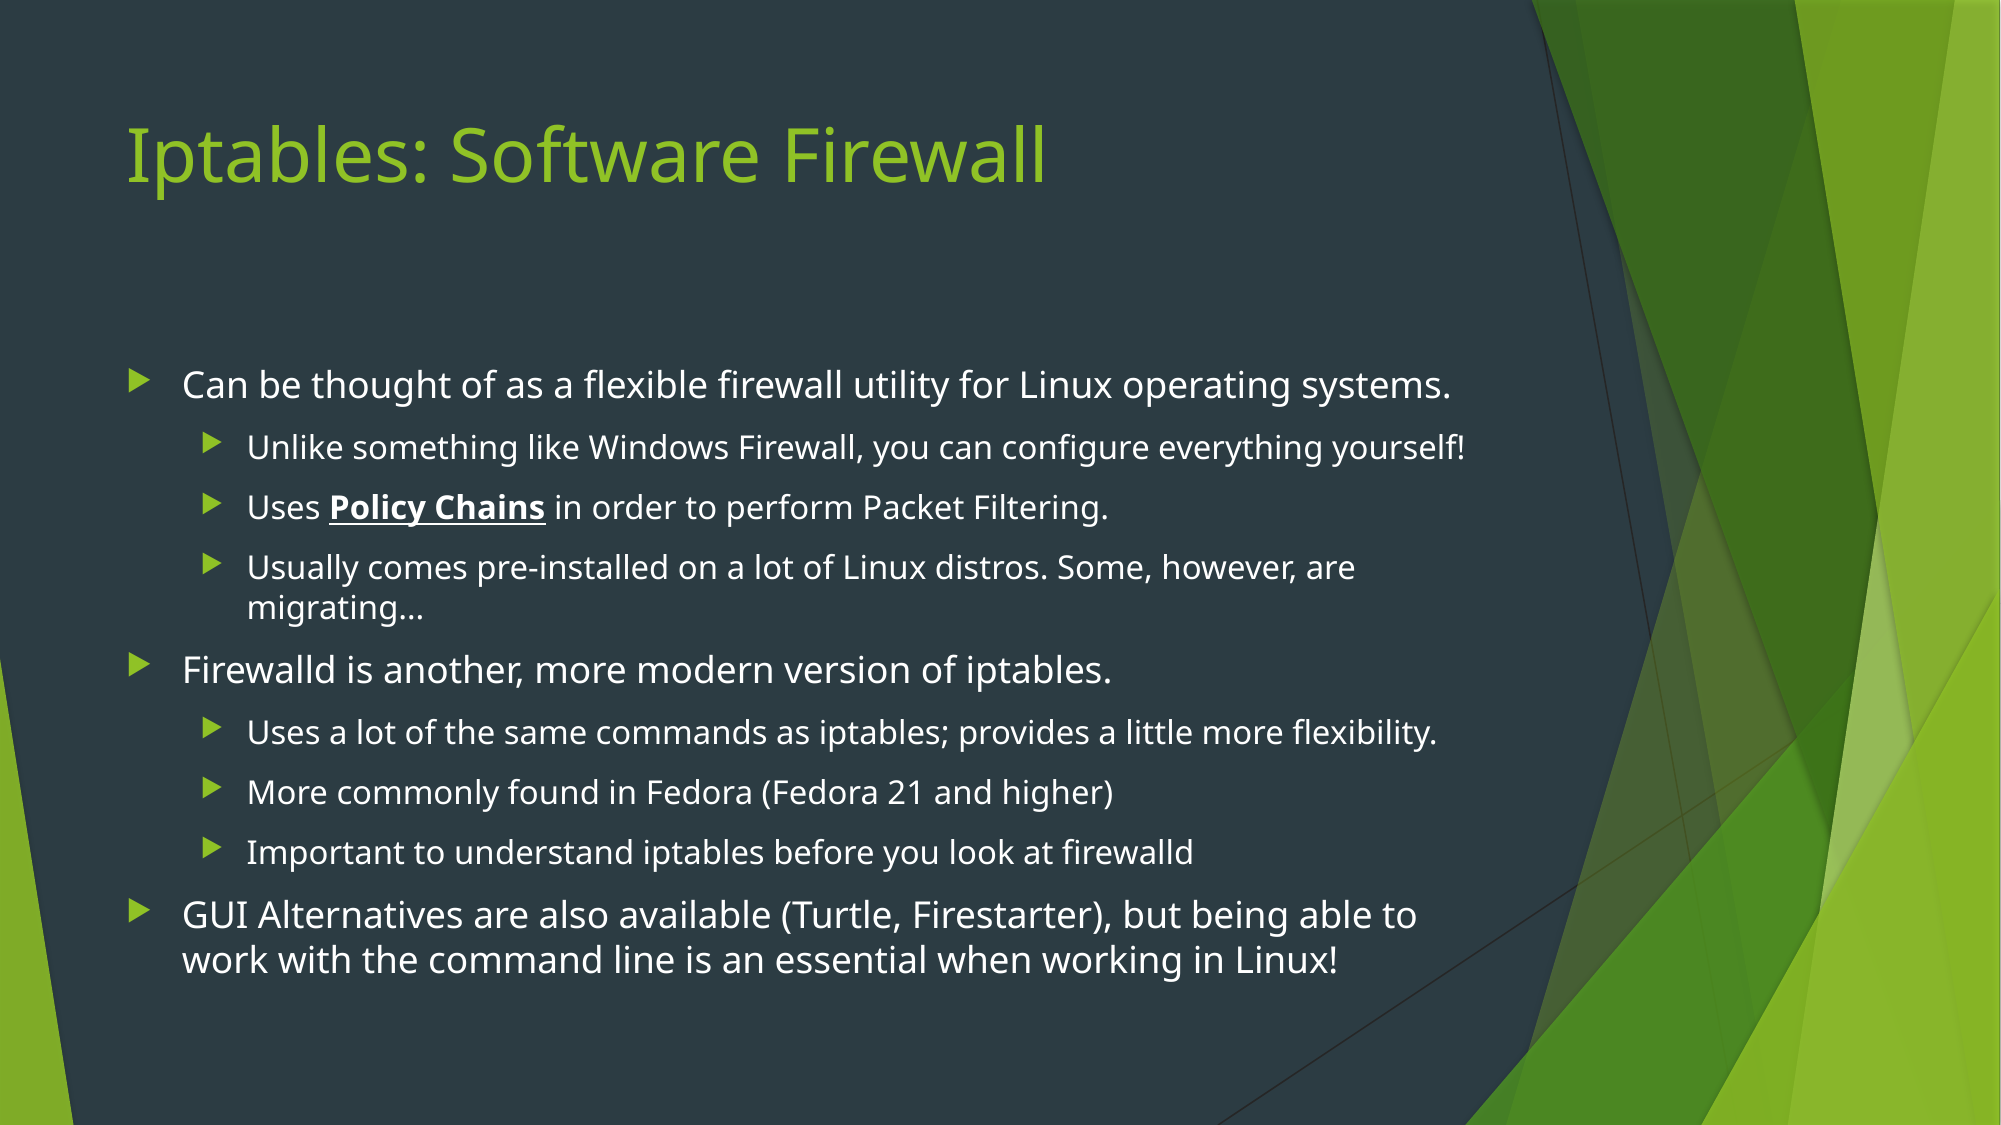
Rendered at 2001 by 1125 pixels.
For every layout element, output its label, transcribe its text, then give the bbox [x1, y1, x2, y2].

title Iptables: Software Firewall [111, 99, 1522, 317]
list Can be thought of as a flexible firewall utility for Linux operating systems. Unlike something like Windows Firewall, you can configure everything yourself! Uses Policy Chains in order to perform Packet Filtering. Usually comes pre-installed on a lot of Linux distros. Some, however, are migrating… Firewalld is another, more modern version of iptables. Uses a lot of the same commands as iptables; provides a little more flexibility. More commonly found in Fedora (Fedora 21 and higher) Important to understand iptables before you look at firewalld GUI Alternatives are also available (Turtle, Firestarter), but being able to work with the command line is an essential when working in Linux! [111, 354, 1522, 992]
